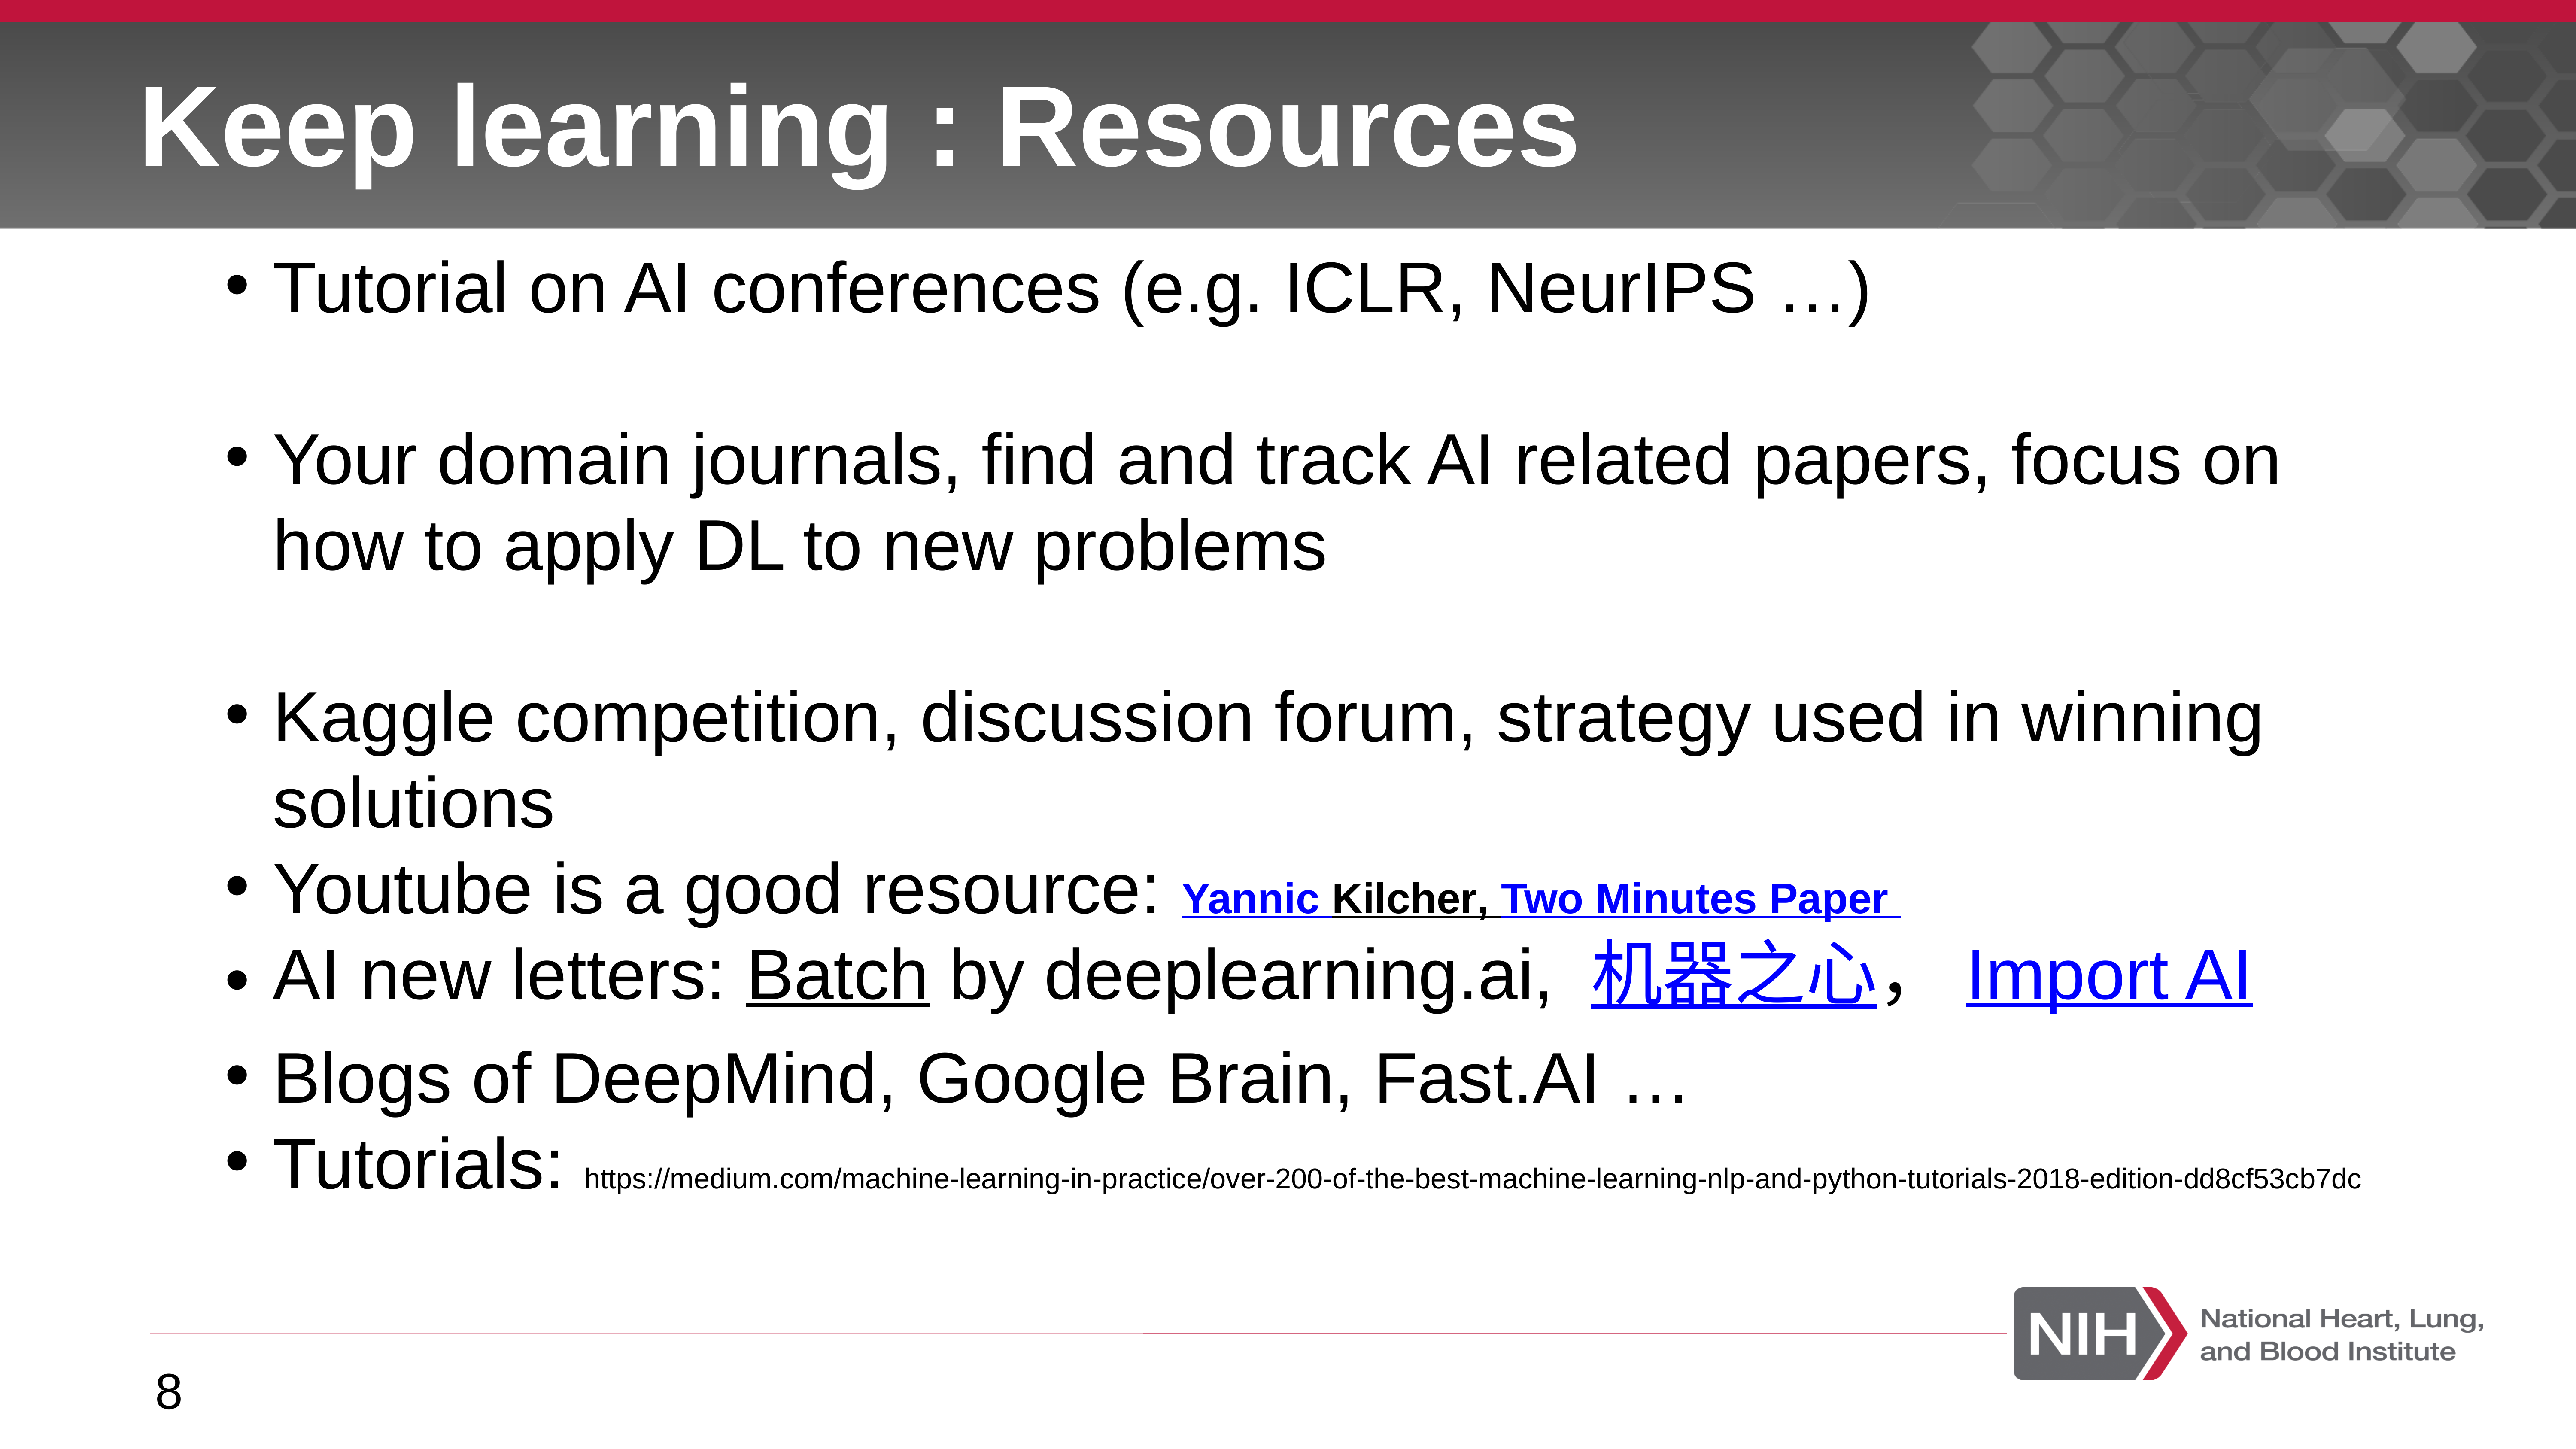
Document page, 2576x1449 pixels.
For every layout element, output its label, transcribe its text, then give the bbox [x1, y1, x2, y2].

picture [0, 22, 2576, 229]
picture [2014, 1287, 2483, 1380]
slide_number 8 [136, 1349, 301, 1428]
text_box Tutorial on AI conferences (e.g. ICLR, NeurIPS …) Your domain journals, find and track AI related papers, focus on how to apply DL to new problems Kaggle competition, discussion forum, strategy used in winning solutions Youtube is a good resource: Yannic Kilcher, Two Minutes Paper AI new letters: Batch by deeplearning.ai, 机器之心，Import AI Blogs of DeepMind, Google Brain, Fast.AI … Tutorials: https://medium.com/machine-learning-in-practice/over-200-of-the-best-machine-learning-nlp-and-python-tutorials-2018-edition-dd8cf53cb7dc [218, 237, 2436, 1206]
title Keep learning : Resources [118, 30, 2456, 210]
